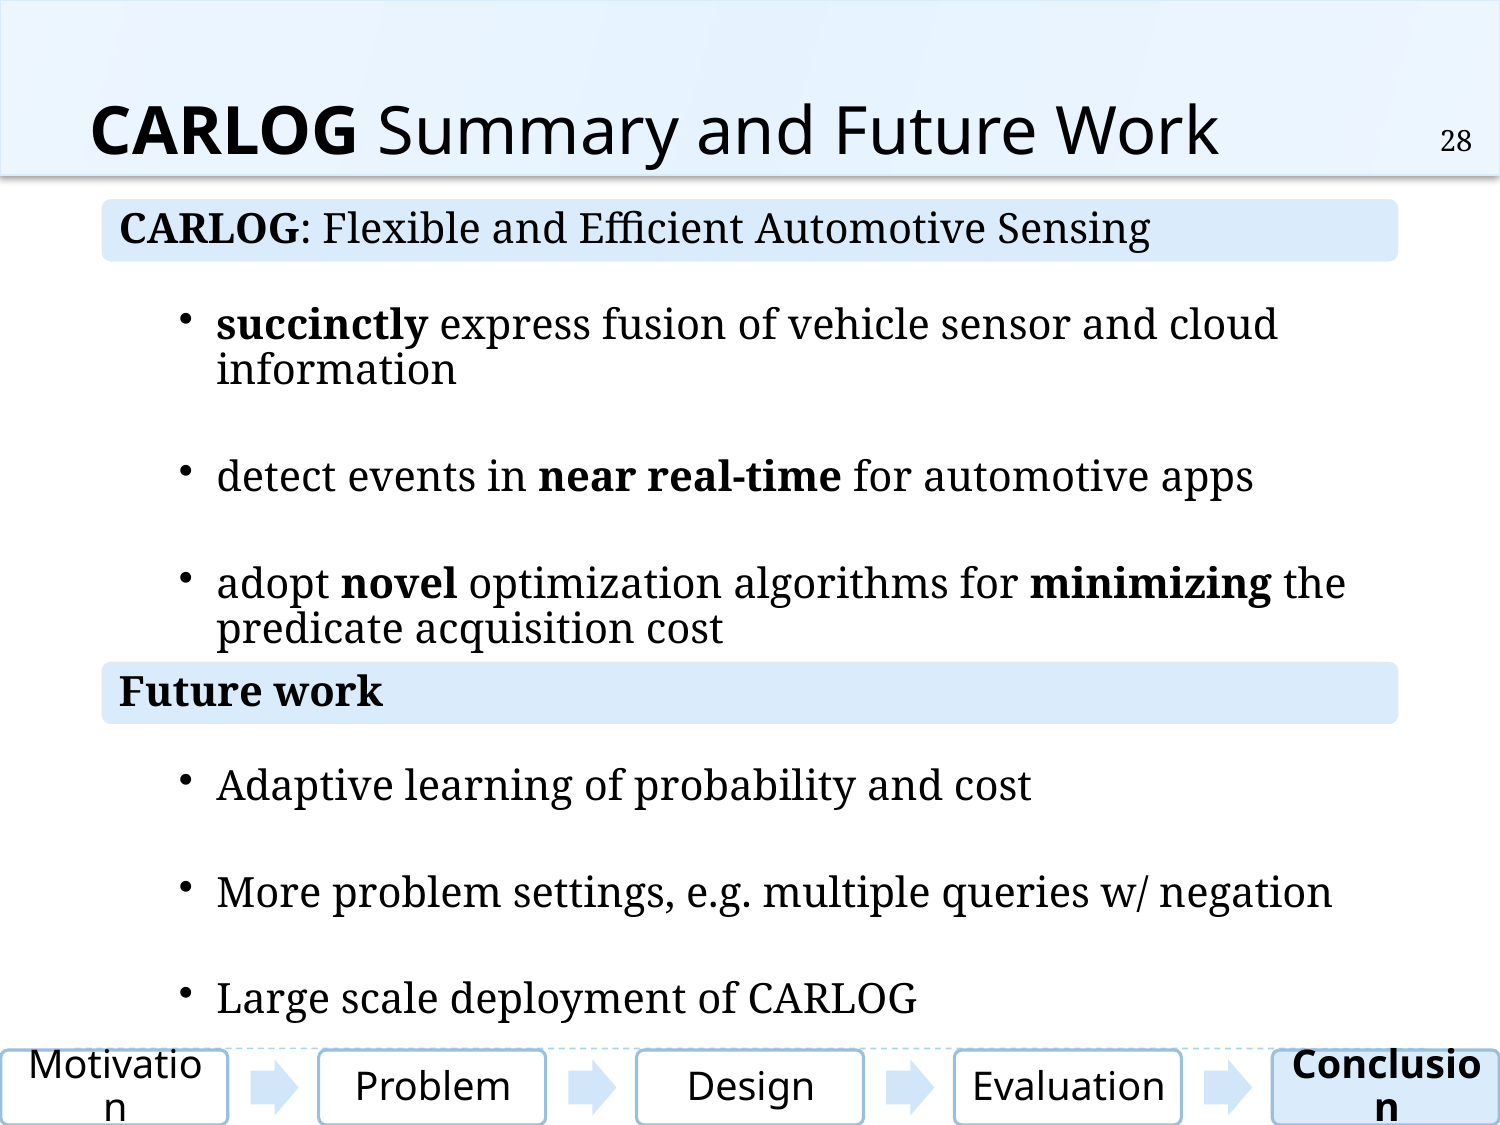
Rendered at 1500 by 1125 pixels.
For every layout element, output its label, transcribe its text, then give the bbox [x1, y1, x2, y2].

slide_number 28 [1425, 114, 1500, 175]
title CARLOG Summary and Future Work [75, 50, 1425, 175]
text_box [99, 174, 1401, 971]
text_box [0, 1049, 1500, 1125]
